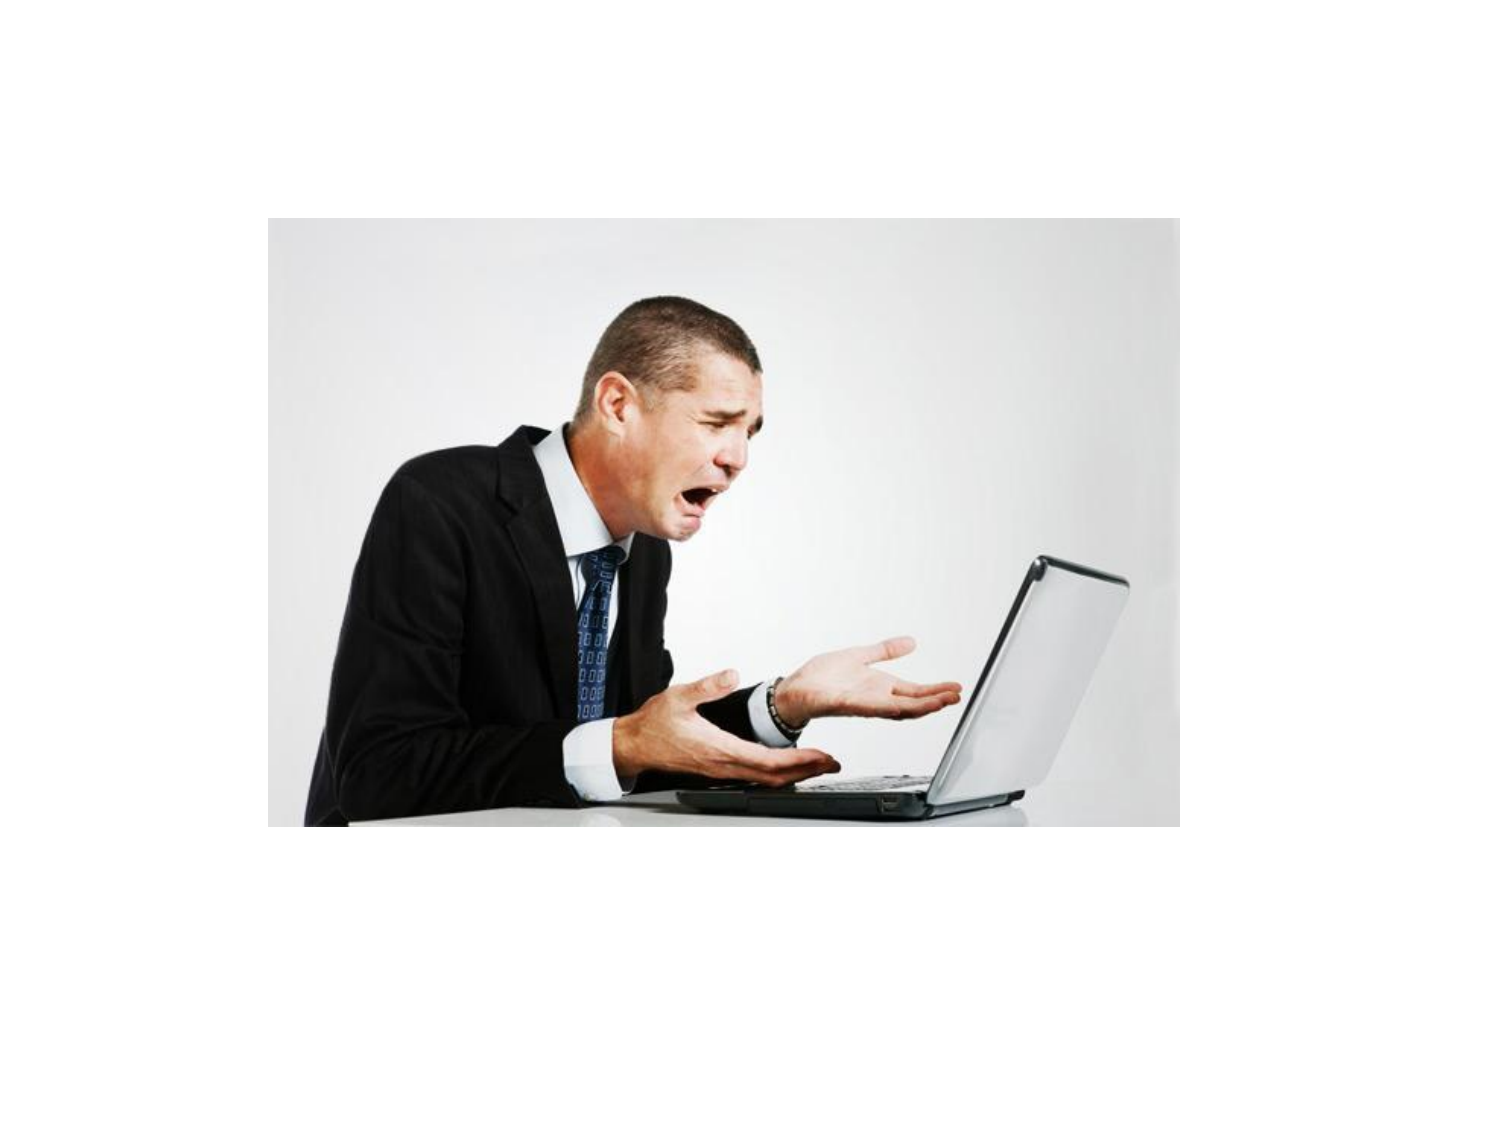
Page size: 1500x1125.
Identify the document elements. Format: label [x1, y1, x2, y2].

picture [267, 218, 1180, 827]
